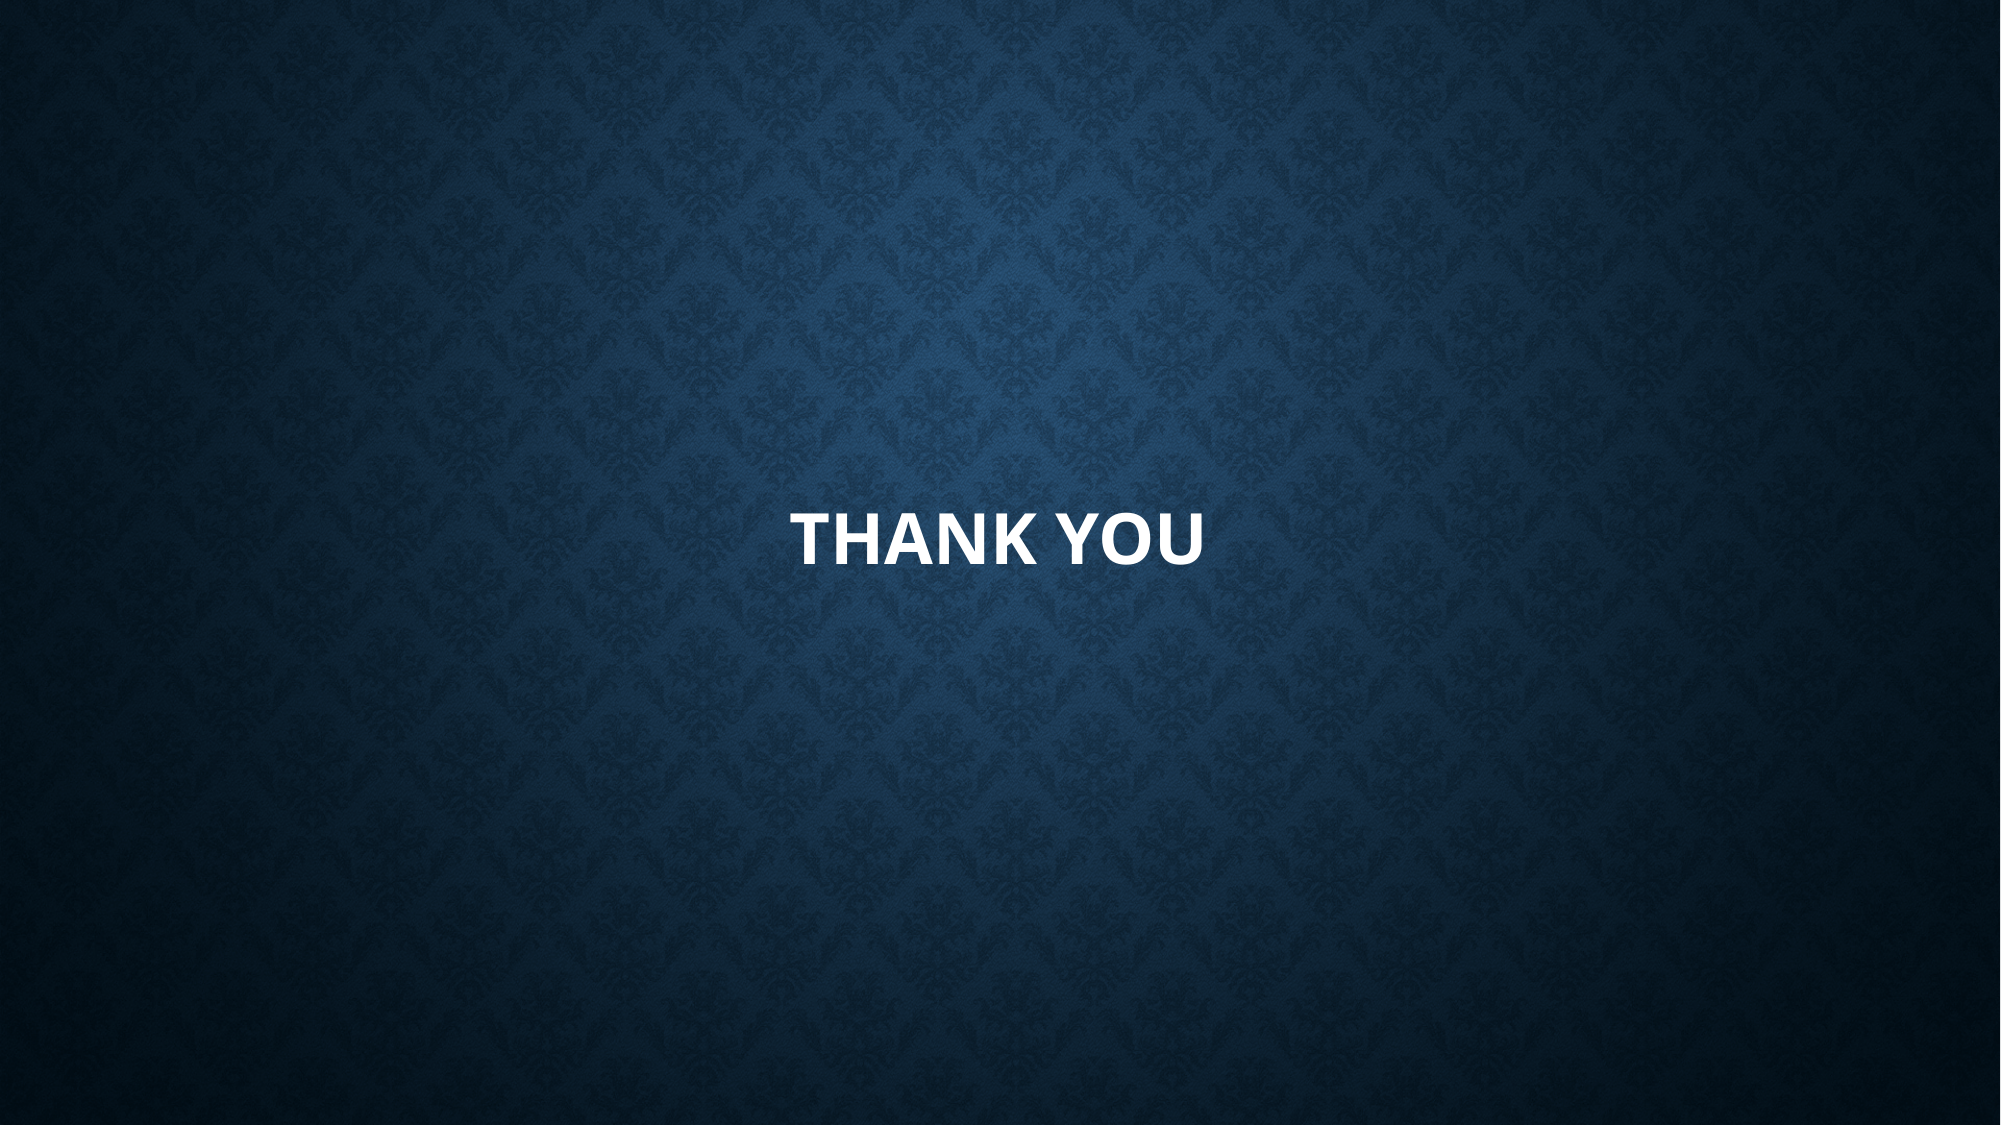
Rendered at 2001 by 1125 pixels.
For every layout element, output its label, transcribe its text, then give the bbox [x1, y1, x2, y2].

title Thank you [149, 99, 1849, 983]
